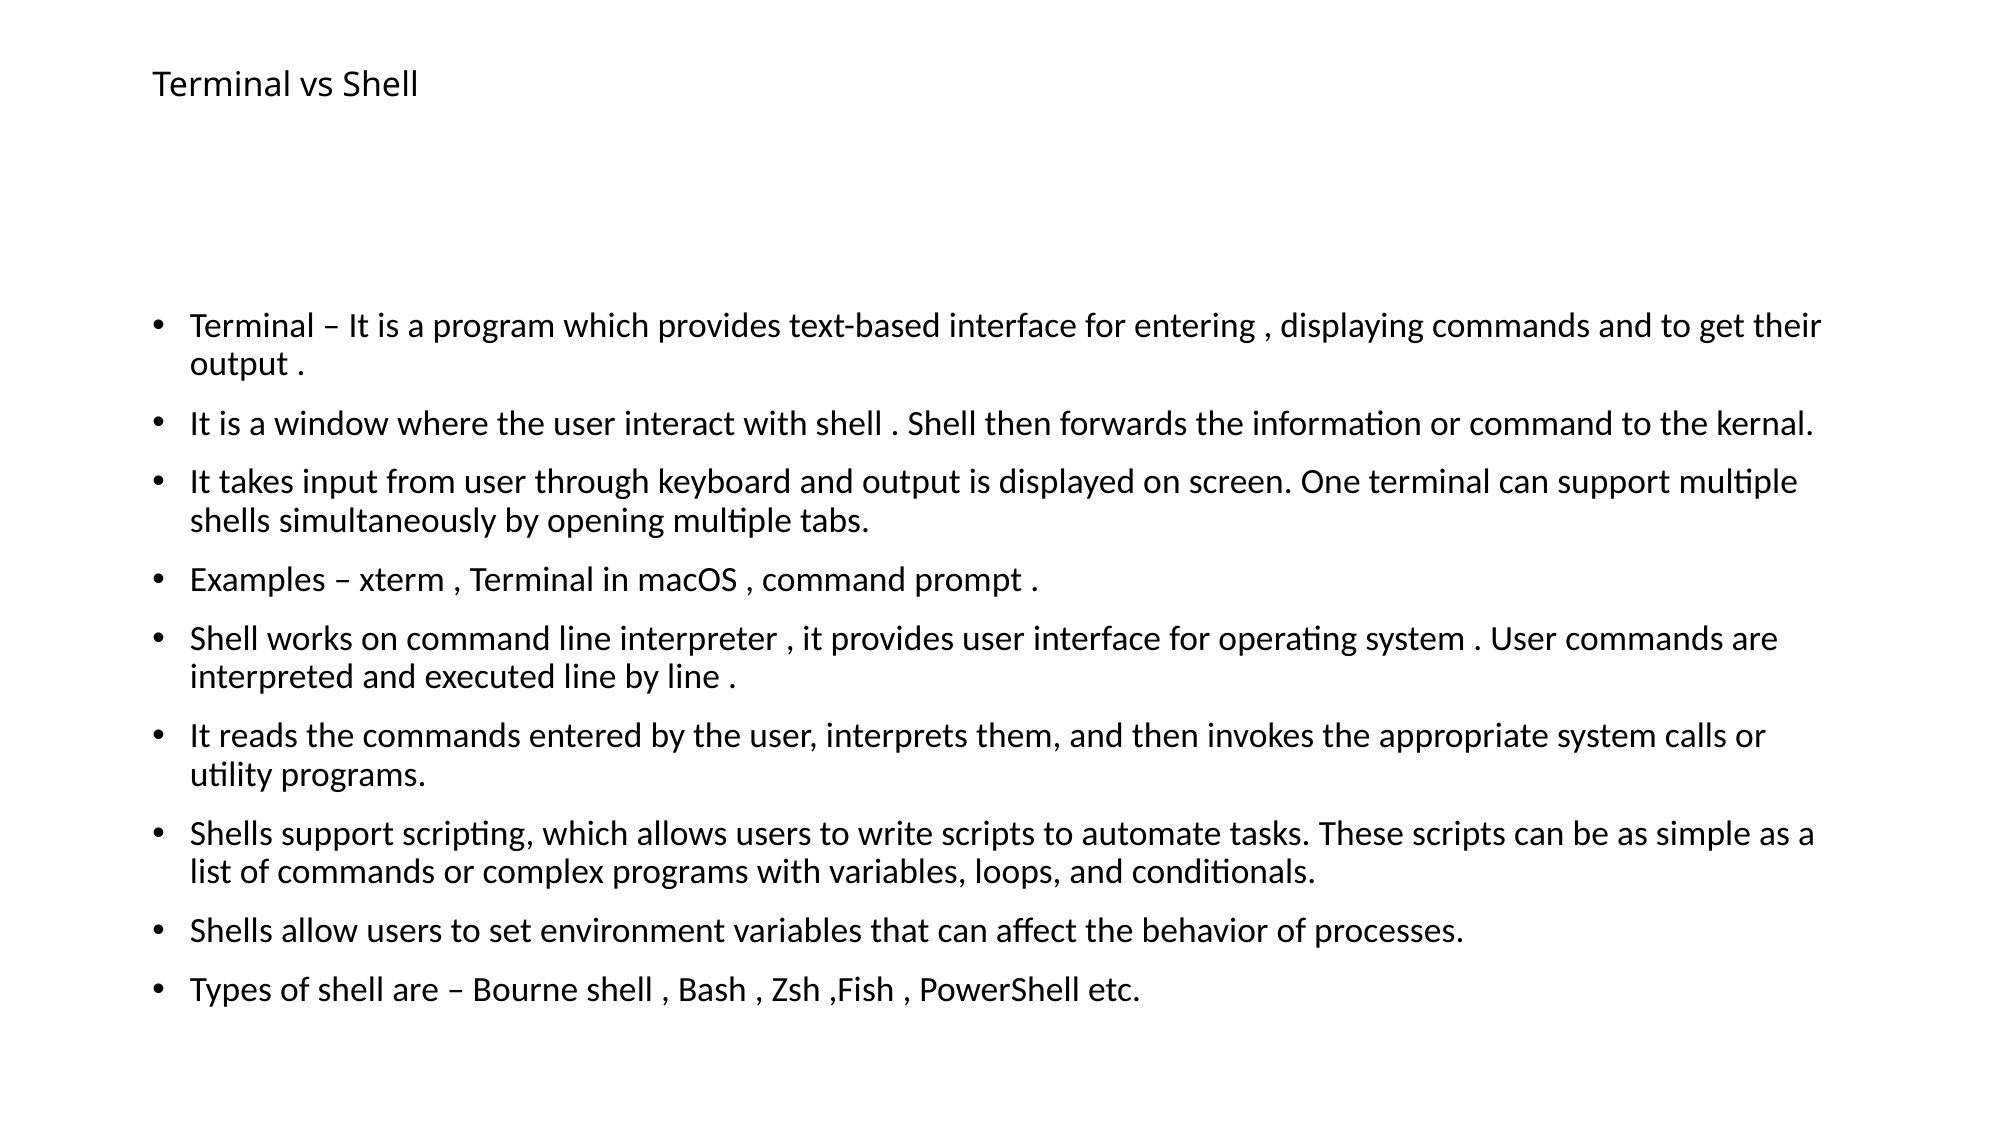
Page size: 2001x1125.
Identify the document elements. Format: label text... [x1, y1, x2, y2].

list Terminal – It is a program which provides text-based interface for entering , displaying commands and to get their output . It is a window where the user interact with shell . Shell then forwards the information or command to the kernal. It takes input from user through keyboard and output is displayed on screen. One terminal can support multiple shells simultaneously by opening multiple tabs. Examples – xterm , Terminal in macOS , command prompt . Shell works on command line interpreter , it provides user interface for operating system . User commands are interpreted and executed line by line . It reads the commands entered by the user, interprets them, and then invokes the appropriate system calls or utility programs. Shells support scripting, which allows users to write scripts to automate tasks. These scripts can be as simple as a list of commands or complex programs with variables, loops, and conditionals. Shells allow users to set environment variables that can affect the behavior of processes. Types of shell are – Bourne shell , Bash , Zsh ,Fish , PowerShell etc. [137, 299, 1863, 1014]
title Terminal vs Shell [137, 59, 1863, 112]
